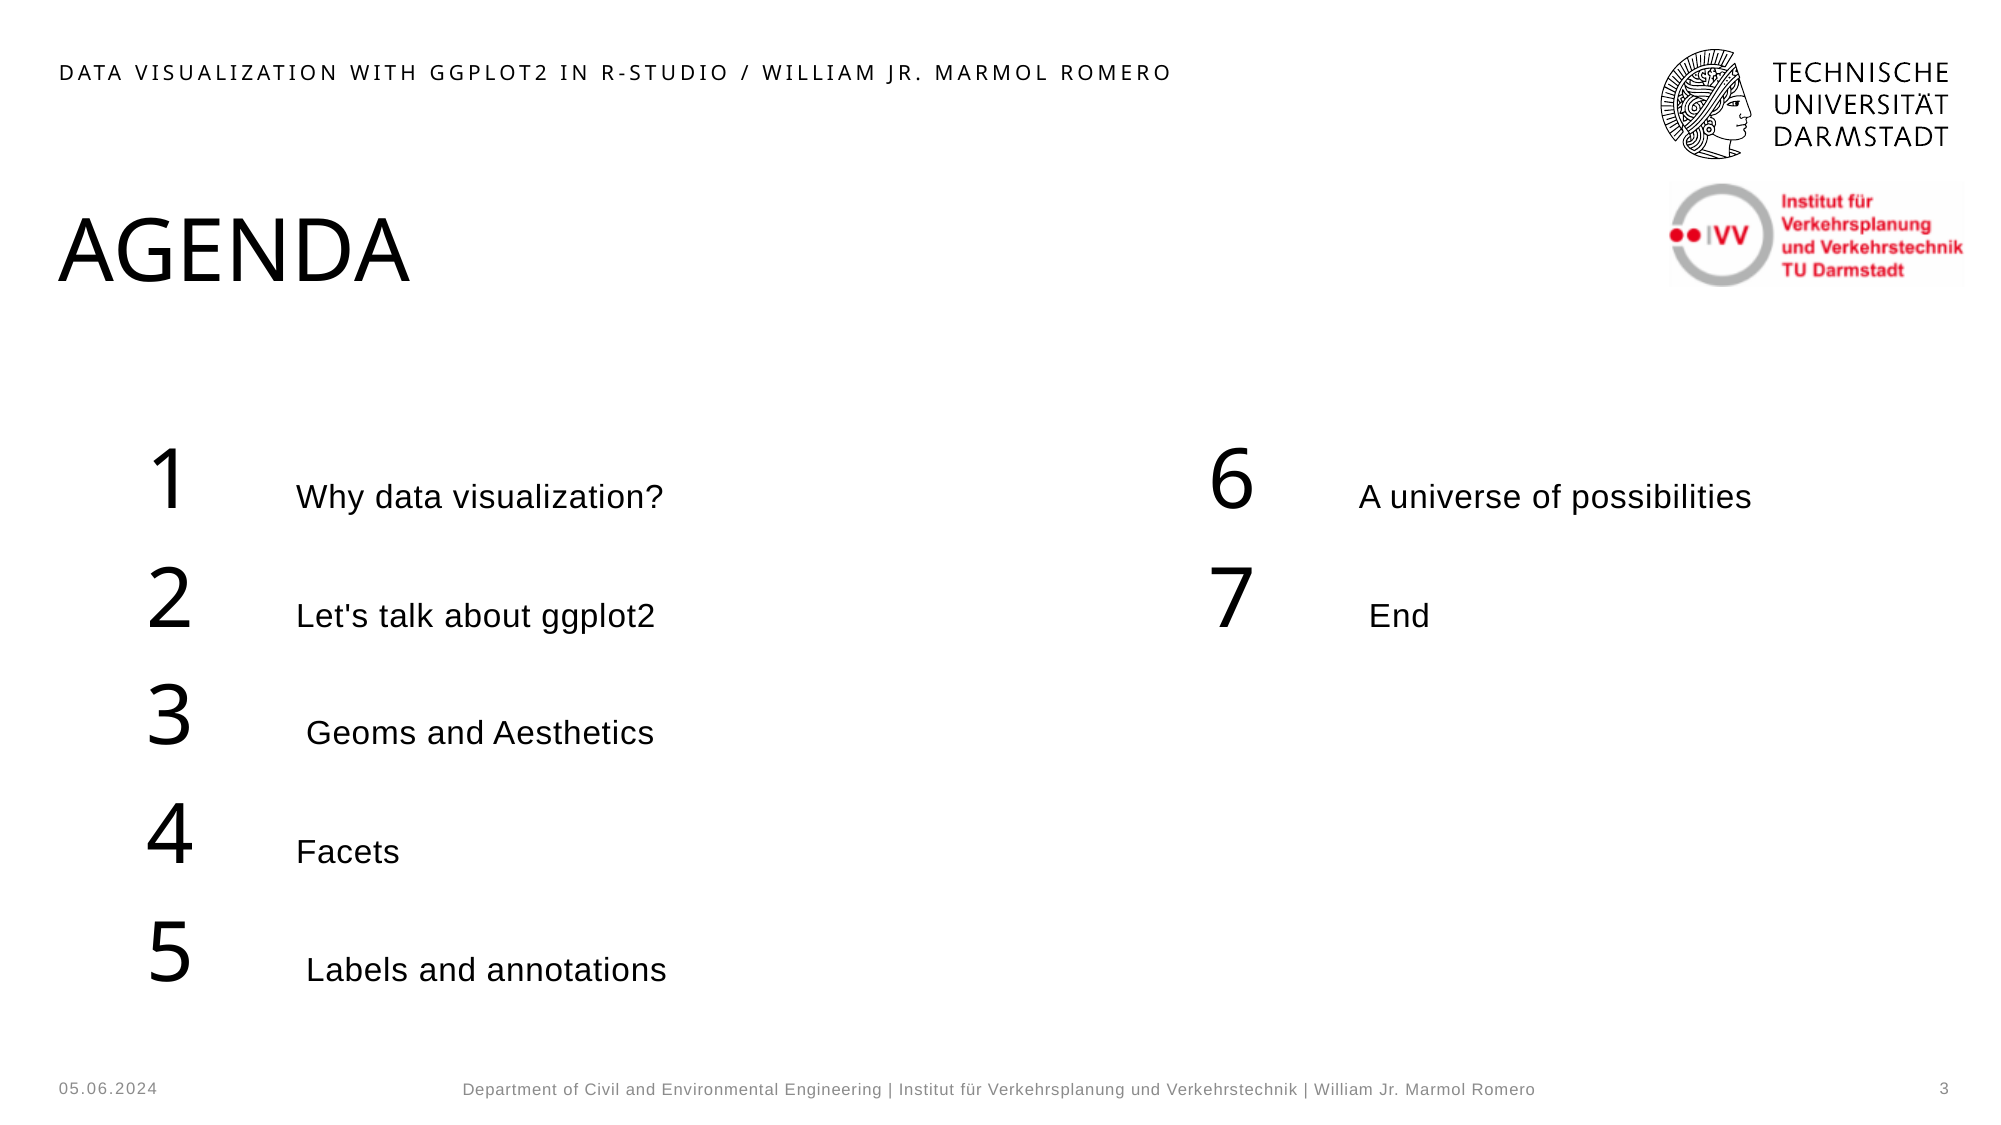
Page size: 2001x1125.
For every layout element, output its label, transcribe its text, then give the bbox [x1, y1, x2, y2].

picture [1661, 172, 1976, 287]
text_box 4 Facets [0, 791, 815, 882]
text_box 5 Labels and annotations [0, 909, 815, 1000]
slide_number 3 [1708, 1075, 1949, 1106]
text_box 1 Why data visualization? [0, 436, 815, 527]
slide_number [59, 1075, 296, 1106]
title Agenda [59, 120, 1532, 298]
text_box 6 A universe of possibilities [1059, 436, 1878, 527]
text_box 7 End [1059, 555, 1878, 646]
text_box 2 Let's talk about ggplot2 [0, 555, 815, 646]
footer Data visualization with ggplot2 in R-Studio / William Jr. Marmol romero [59, 59, 1532, 91]
text_box 3 Geoms and Aesthetics [0, 673, 815, 764]
